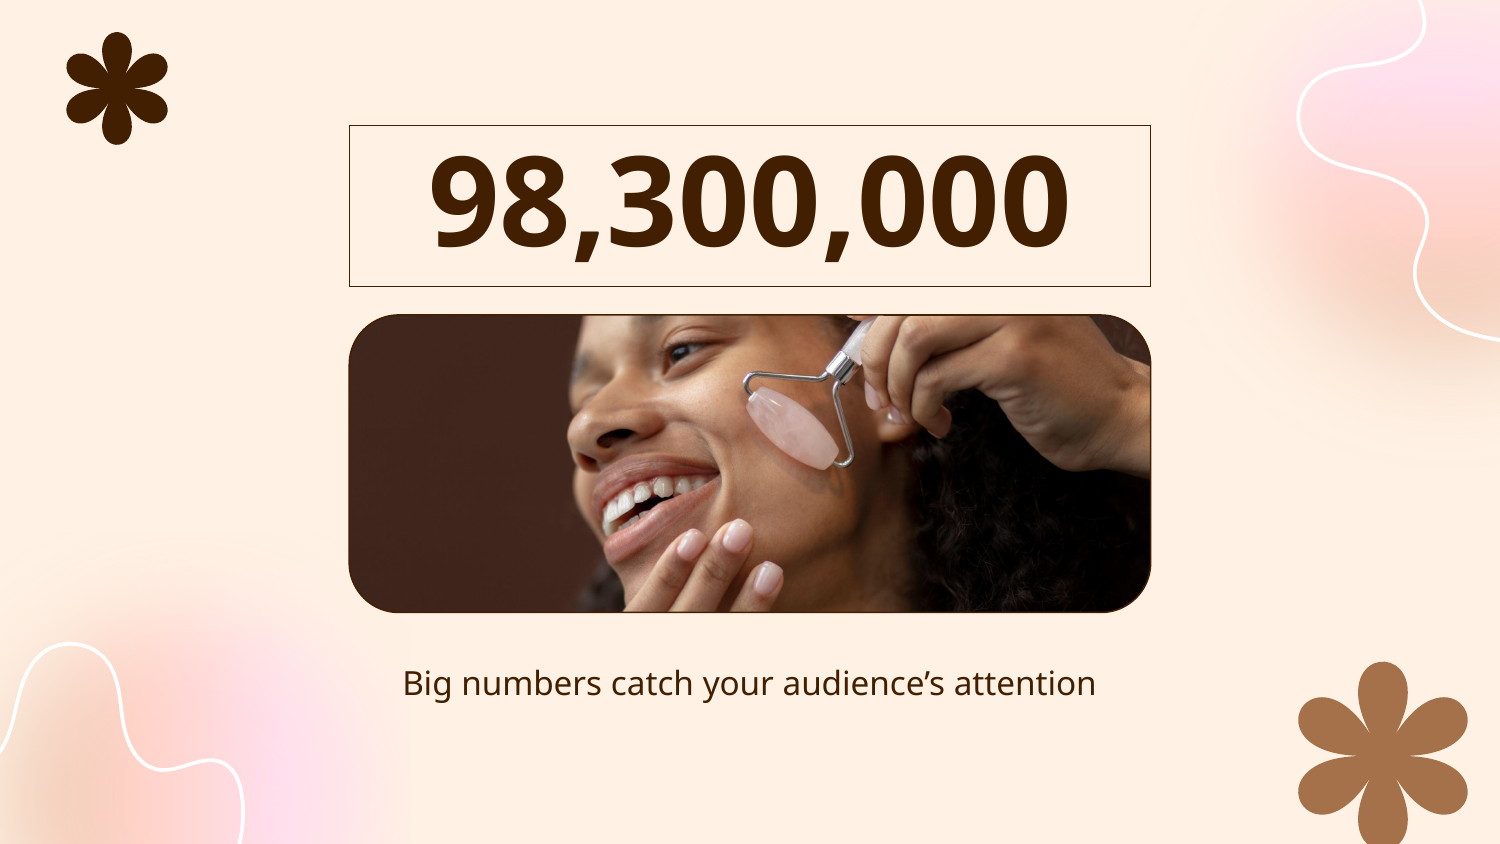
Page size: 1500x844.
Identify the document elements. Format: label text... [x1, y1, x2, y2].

subtitle Big numbers catch your audience’s attention [349, 640, 1151, 709]
picture [348, 314, 1151, 613]
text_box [342, 532, 411, 622]
title 98,300,000 [349, 125, 1151, 287]
